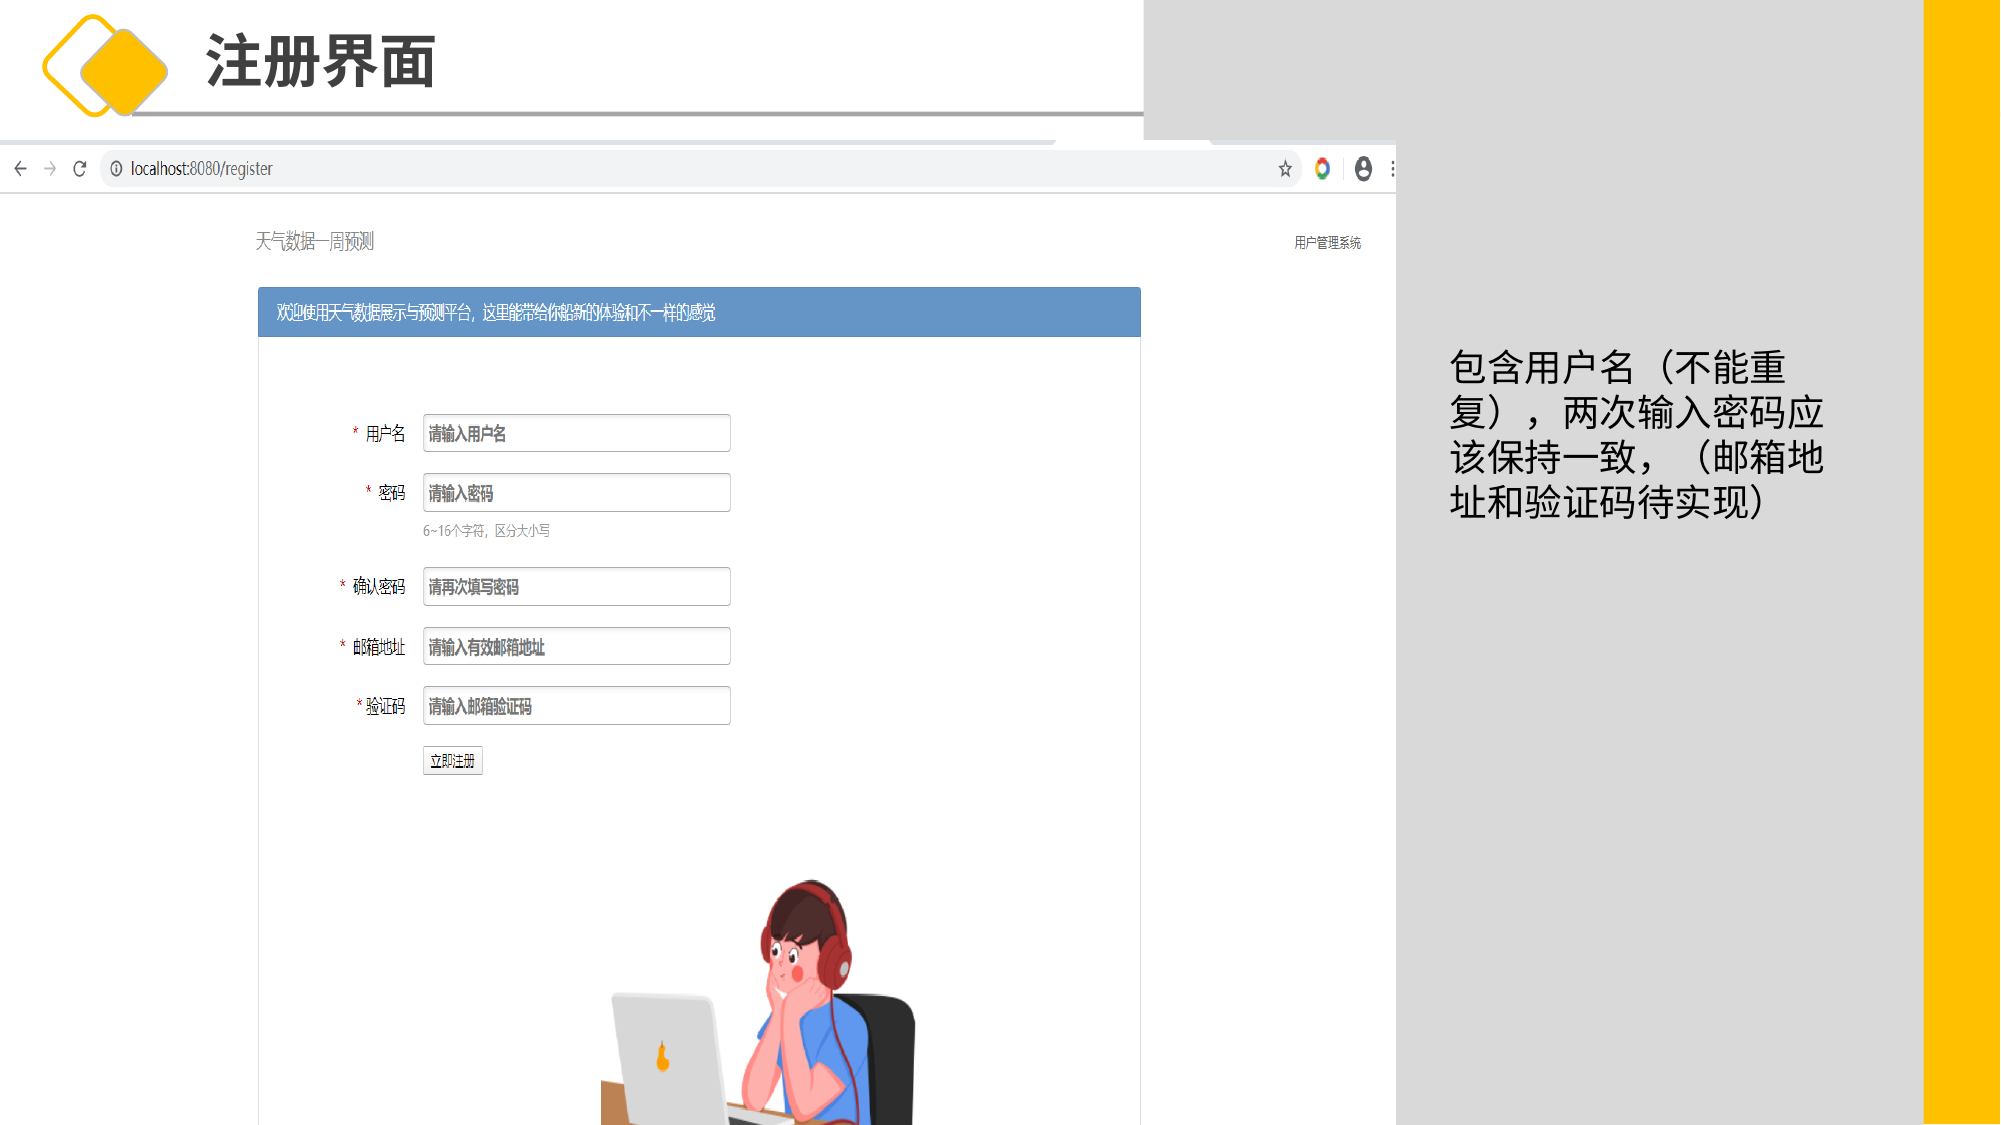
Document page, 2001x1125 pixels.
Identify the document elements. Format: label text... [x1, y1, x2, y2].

text_box [1143, 0, 1925, 1125]
picture [0, 140, 1396, 1125]
text_box 包含用户名（不能重复），两次输入密码应该保持一致，（邮箱地址和验证码待实现） [1435, 337, 1873, 532]
text_box [1925, 0, 2000, 1125]
text_box 注册界面 [189, 25, 1048, 115]
